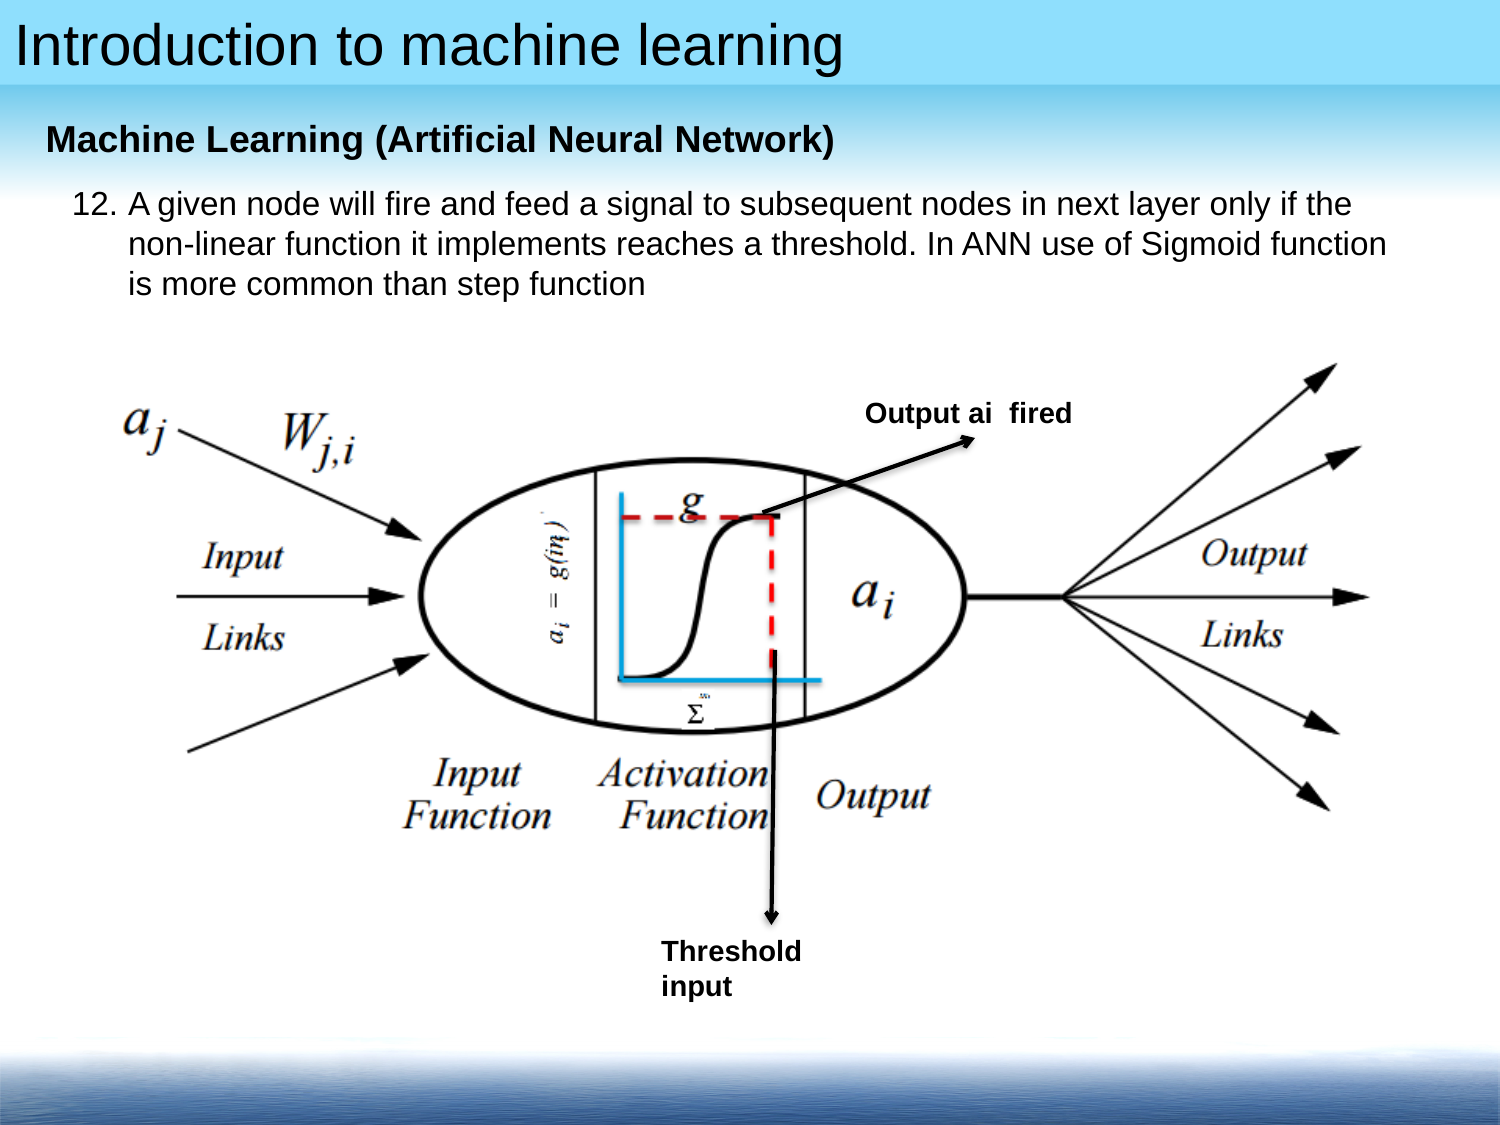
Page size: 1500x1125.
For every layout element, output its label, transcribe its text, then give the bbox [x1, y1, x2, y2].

text_box Machine Learning (Artificial Neural Network) [30, 107, 1413, 175]
picture [122, 354, 1378, 838]
picture [0, 1037, 1500, 1125]
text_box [762, 437, 976, 513]
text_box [771, 649, 776, 926]
text_box Threshold input [646, 924, 897, 1010]
list A given node will fire and feed a signal to subsequent nodes in next layer only if the non-linear function it implements reaches a threshold. In ANN use of Sigmoid function is more common than step function [57, 175, 1408, 828]
